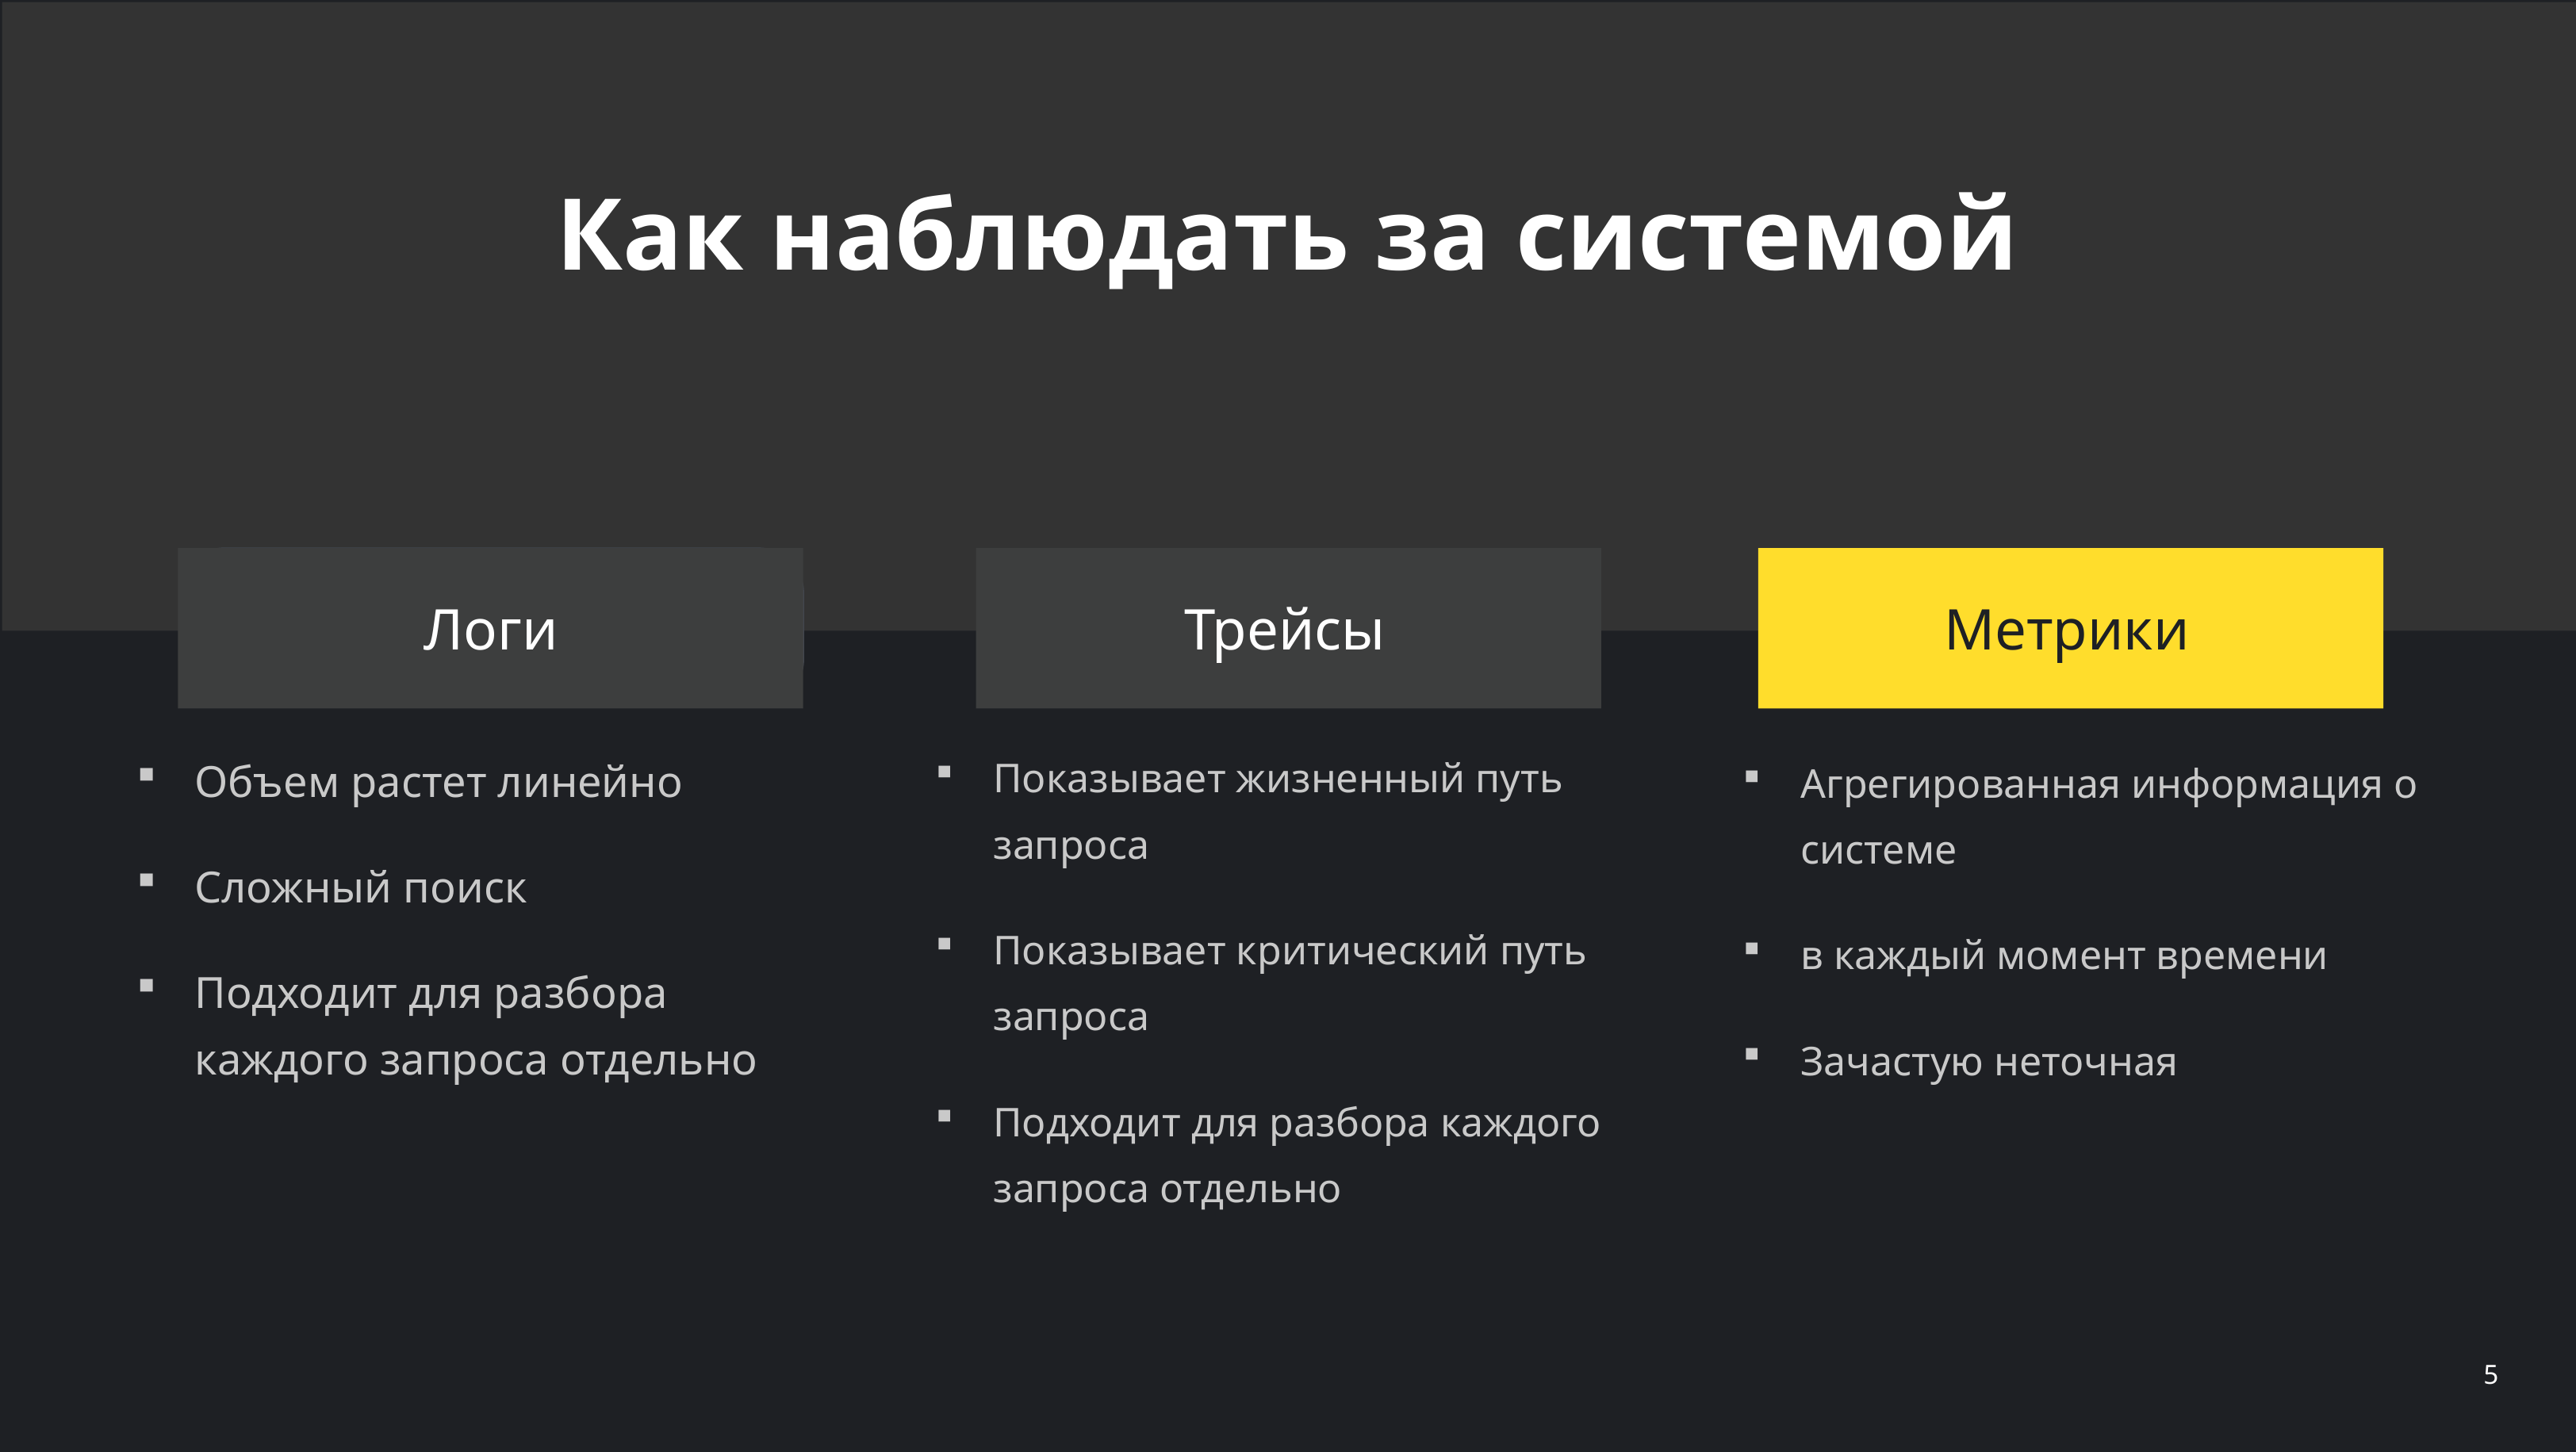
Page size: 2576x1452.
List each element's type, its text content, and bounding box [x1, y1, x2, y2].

text_box Логи [182, 571, 799, 686]
text_box [976, 548, 1601, 709]
text_box [1758, 548, 2384, 709]
text_box [2, 2, 2576, 631]
text_box Трейсы [976, 571, 1593, 686]
text_box [178, 548, 803, 709]
text_box Как наблюдать за системой [486, 168, 2088, 297]
text_box Объем растет линейно Сложный поиск Подходит для разбора каждого запроса отдельно [89, 734, 775, 1094]
text_box Агрегированная информация о системе в каждый момент времени Зачастую неточная [1695, 734, 2482, 1094]
text_box Показывает жизненный путь запроса Показывает критический путь запроса Подходит для разбора каждого запроса отдельно [887, 729, 1677, 1089]
text_box Метрики [1758, 571, 2375, 686]
slide_number 5 [2409, 1348, 2510, 1404]
